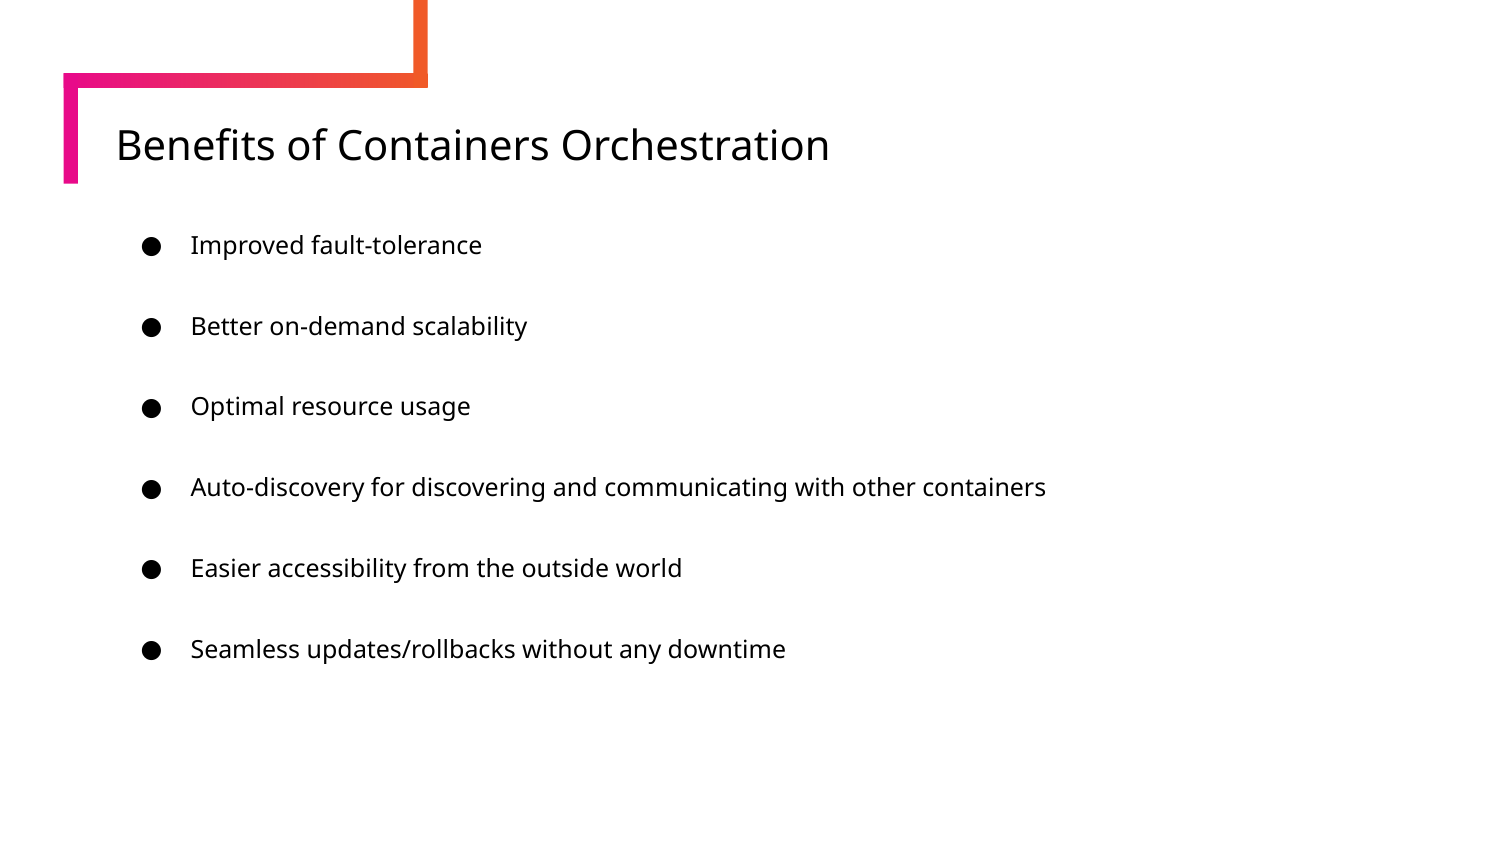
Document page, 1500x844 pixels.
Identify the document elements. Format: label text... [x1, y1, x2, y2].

title Benefits of Containers Orchestration [100, 104, 1455, 169]
text_box Improved fault-tolerance Better on-demand scalability Optimal resource usage Auto-discovery for discovering and communicating with other containers Easier accessibility from the outside world Seamless updates/rollbacks without any downtime [100, 184, 1288, 678]
